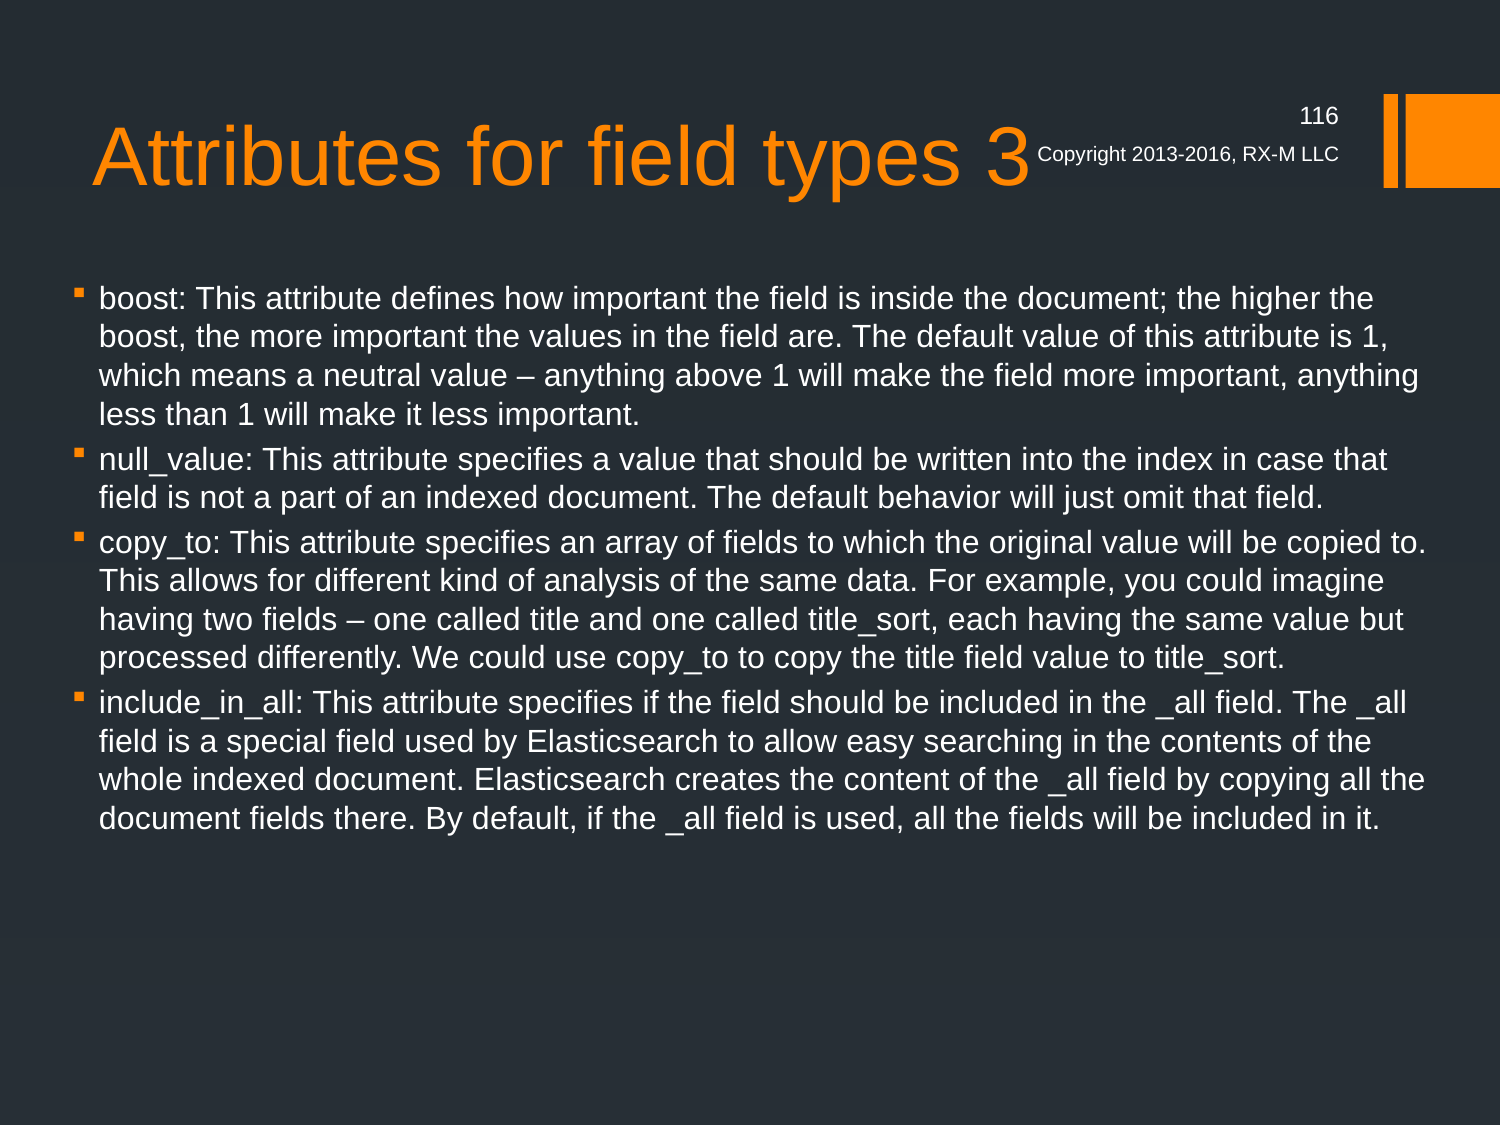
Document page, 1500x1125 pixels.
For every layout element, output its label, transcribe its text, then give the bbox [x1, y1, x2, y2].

footer Copyright 2013-2016, RX-M LLC [985, 140, 1355, 190]
slide_number 116 [1199, 90, 1355, 140]
list boost: This attribute defines how important the field is inside the document; the higher the boost, the more important the values in the field are. The default value of this attribute is 1, which means a neutral value – anything above 1 will make the field more important, anything less than 1 will make it less important. null_value: This attribute specifies a value that should be written into the index in case that field is not a part of an indexed document. The default behavior will just omit that field. copy_to: This attribute specifies an array of fields to which the original value will be copied to. This allows for different kind of analysis of the same data. For example, you could imagine having two fields – one called title and one called title_sort, each having the same value but processed differently. We could use copy_to to copy the title field value to title_sort. include_in_all: This attribute specifies if the field should be included in the _all field. The _all field is a special field used by Elasticsearch to allow easy searching in the contents of the whole indexed document. Elasticsearch creates the content of the _all field by copying all the document fields there. By default, if the _all field is used, all the fields will be included in it. [50, 224, 1450, 888]
title Attributes for field types 3 [77, 20, 1278, 210]
